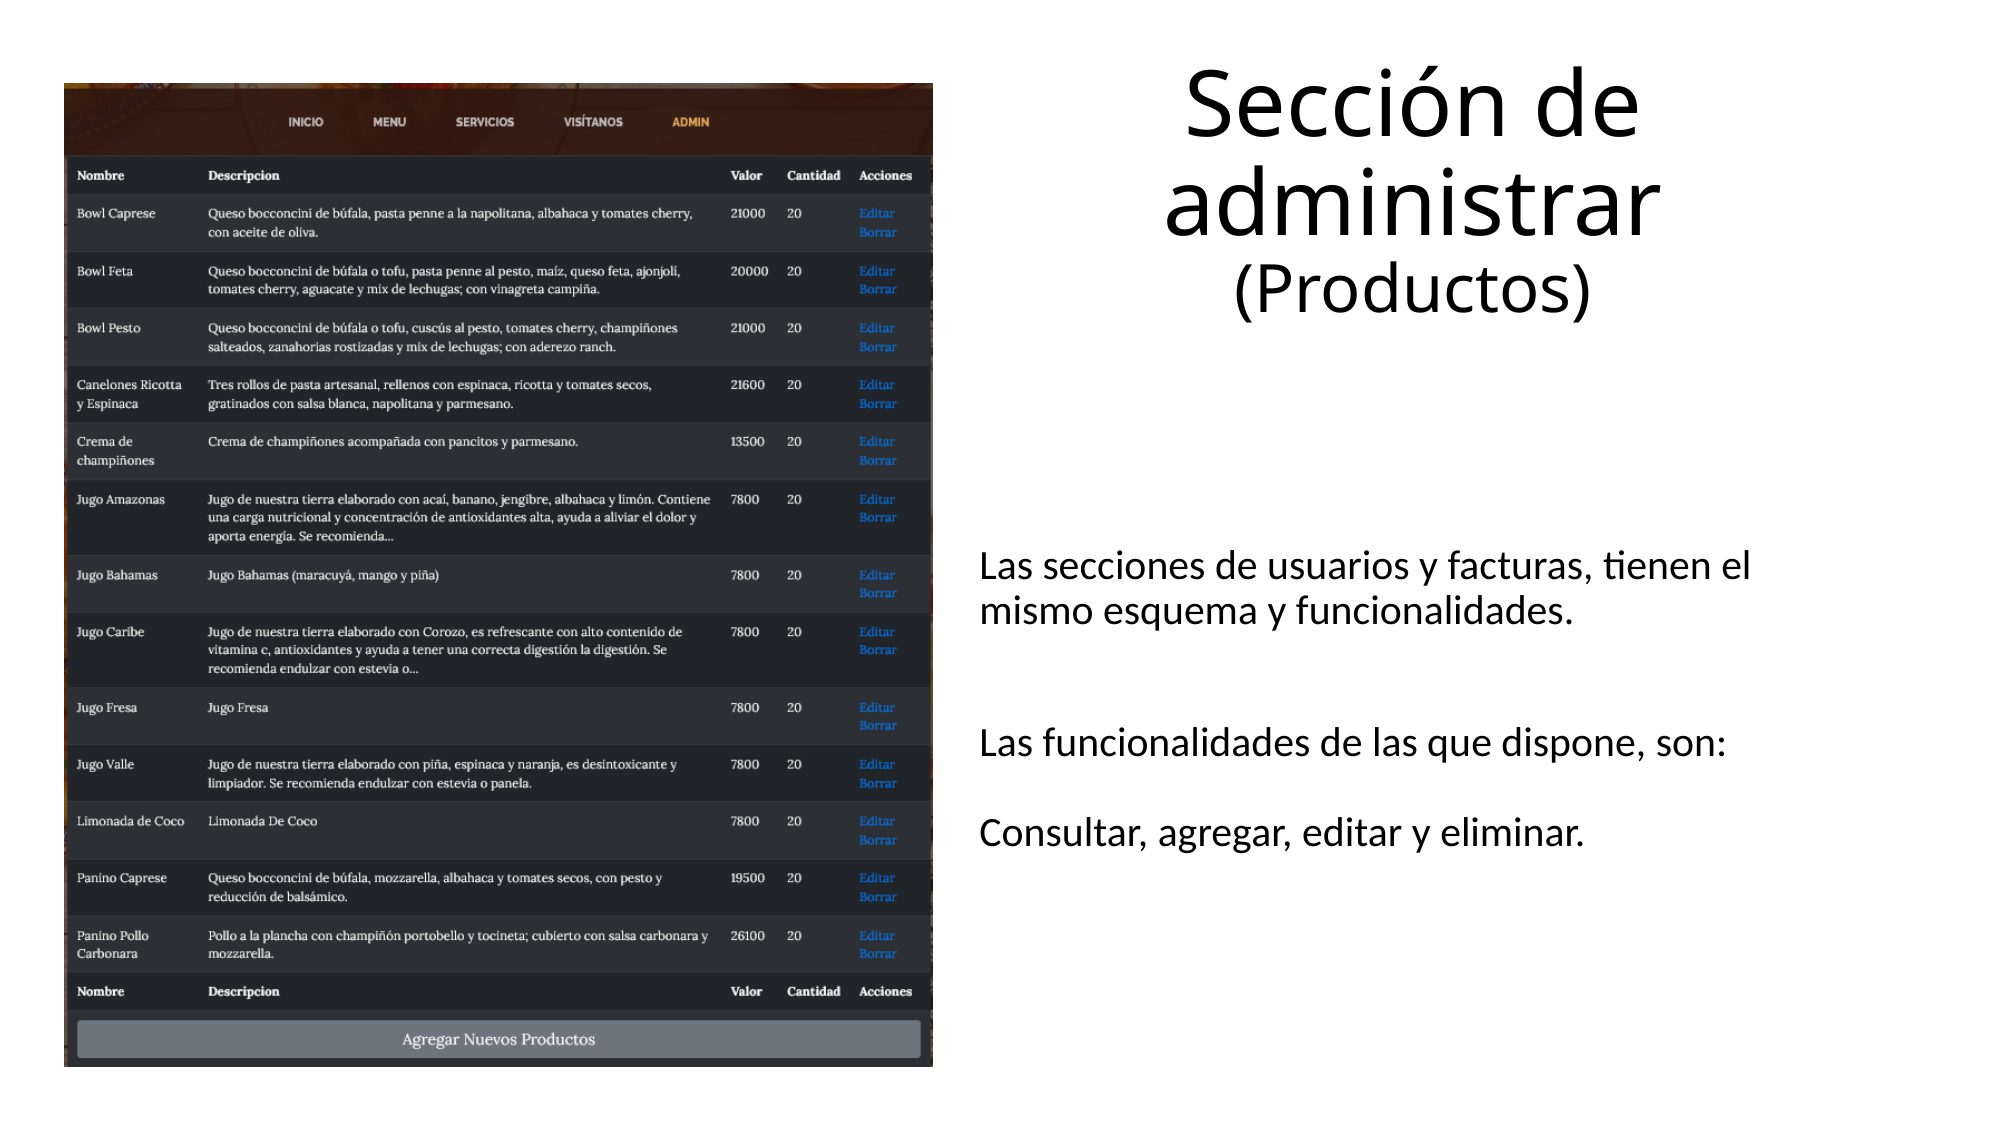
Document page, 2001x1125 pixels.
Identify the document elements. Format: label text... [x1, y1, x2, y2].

list Las secciones de usuarios y facturas, tienen el mismo esquema y funcionalidades. Las funcionalidades de las que dispone, son: Consultar, agregar, editar y eliminar. [964, 535, 1863, 1014]
picture [64, 83, 933, 1067]
title Sección de administrar (Productos) [964, 83, 1863, 301]
